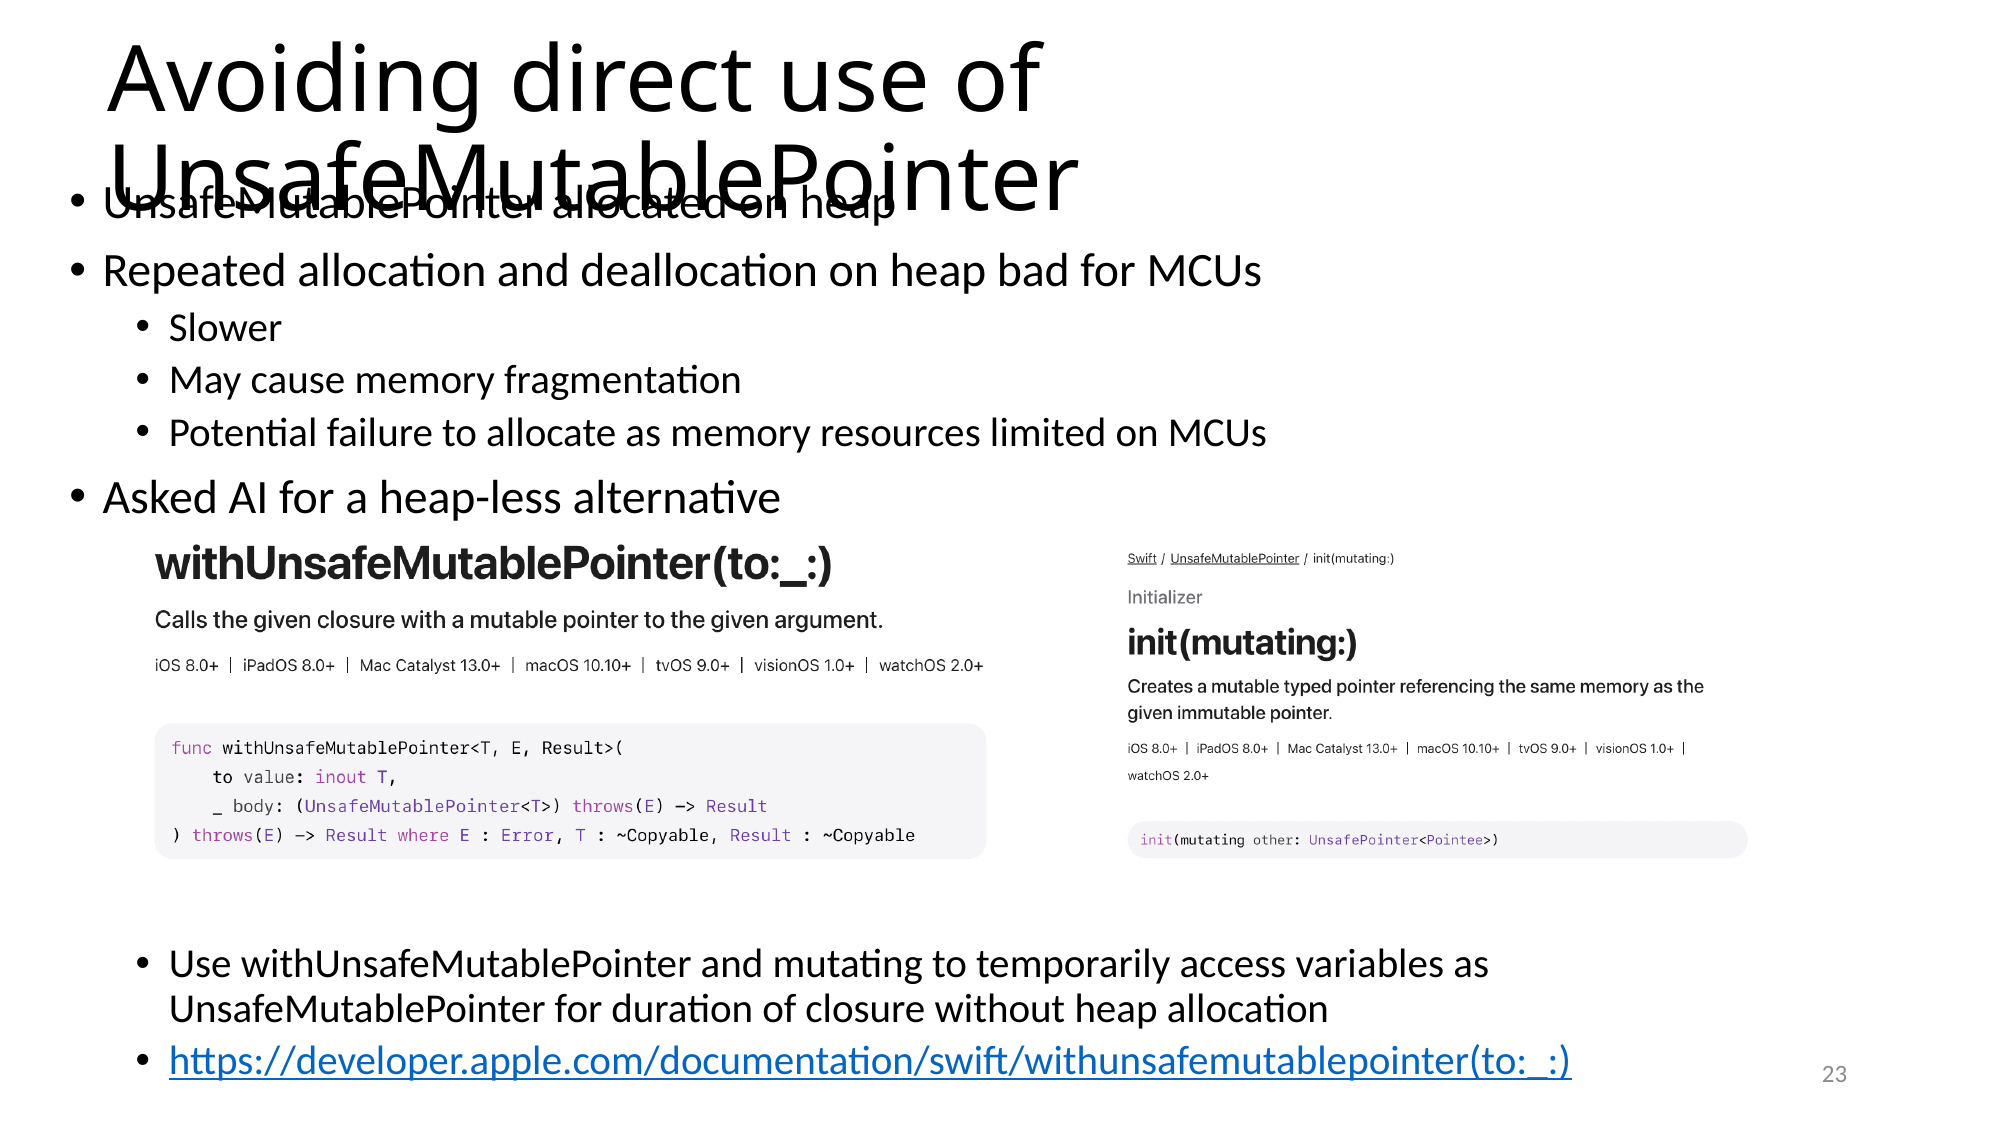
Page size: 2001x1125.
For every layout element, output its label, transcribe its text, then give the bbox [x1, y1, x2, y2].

title Avoiding direct use of UnsafeMutablePointer [93, 22, 1818, 169]
picture [145, 540, 1000, 869]
picture [1120, 547, 1765, 869]
list UnsafeMutablePointer allocated on heap Repeated allocation and deallocation on heap bad for MCUs Slower May cause memory fragmentation Potential failure to allocate as memory resources limited on MCUs Asked AI for a heap-less alternative Use withUnsafeMutablePointer and mutating to temporarily access variables as UnsafeMutablePointer for duration of closure without heap allocation https://developer.apple.com/documentation/swift/withunsafemutablepointer(to:_:) [54, 169, 1888, 1103]
slide_number 23 [1412, 1042, 1863, 1103]
